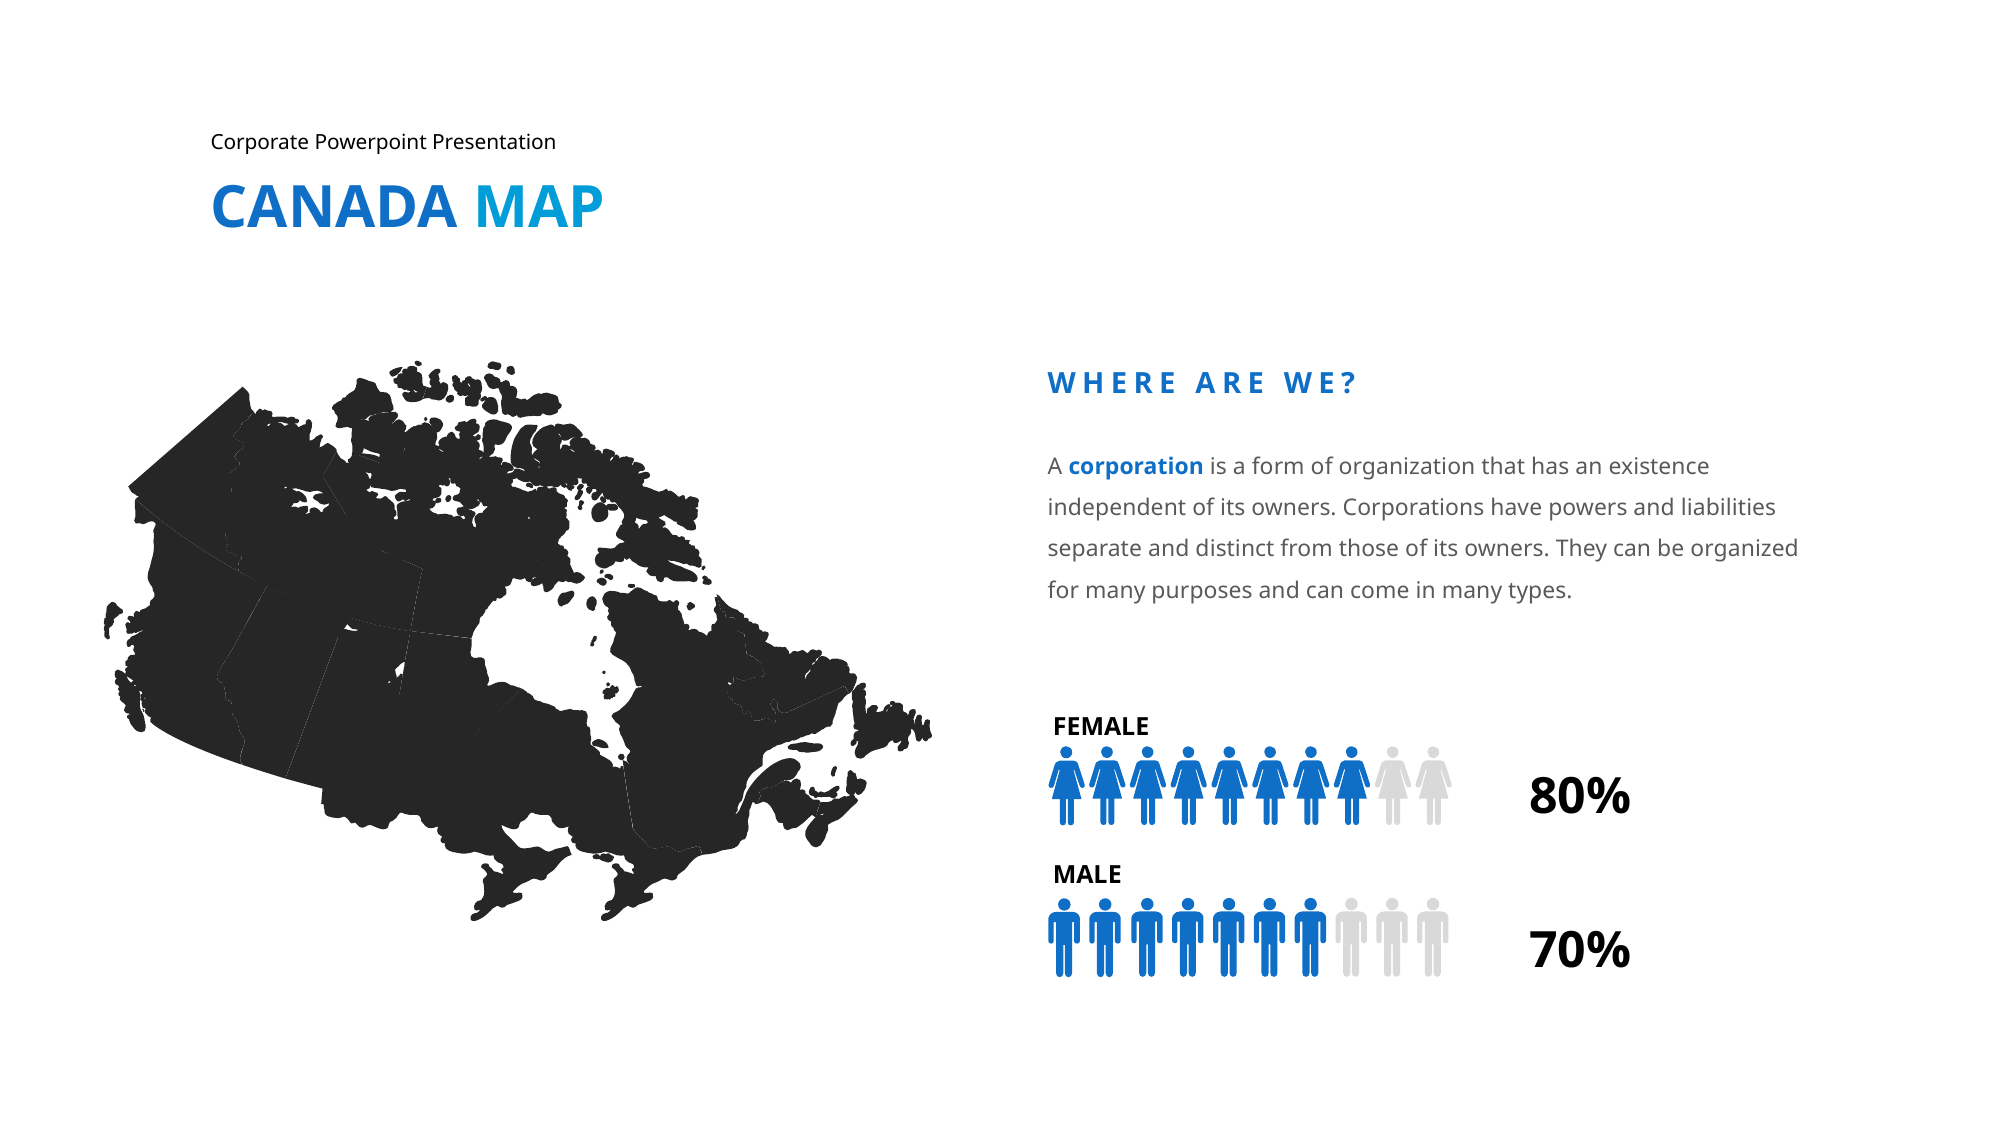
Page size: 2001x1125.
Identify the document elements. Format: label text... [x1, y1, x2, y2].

text_box 70% [1514, 880, 1696, 985]
text_box WHERE ARE WE? [1032, 357, 1573, 407]
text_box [103, 360, 933, 921]
text_box 80% [1514, 726, 1696, 832]
text_box CANADA MAP [196, 161, 782, 247]
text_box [1048, 897, 1449, 978]
text_box A corporation is a form of organization that has an existence independent of its owners. Corporations have powers and liabilities separate and distinct from those of its owners. They can be organized for many purposes and can come in many types. [1032, 430, 1836, 610]
text_box FEMALE [1038, 688, 1373, 749]
text_box Corporate Powerpoint Presentation [195, 121, 769, 161]
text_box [1048, 746, 1452, 826]
text_box MALE [1038, 836, 1247, 897]
